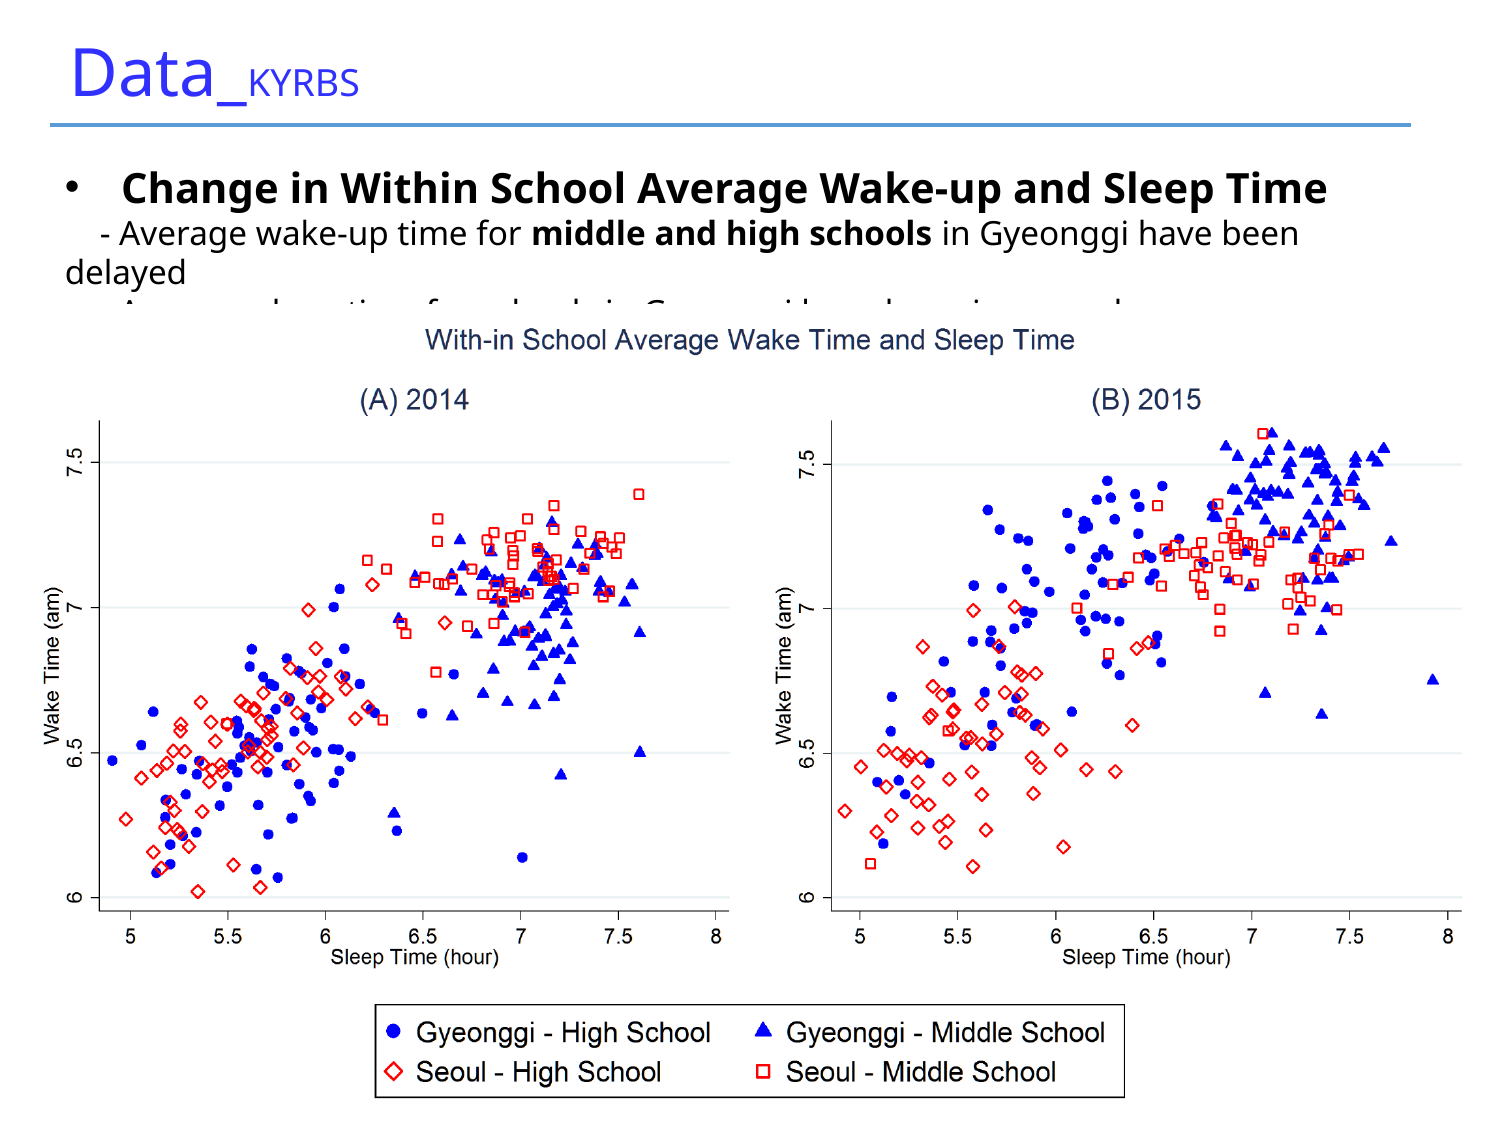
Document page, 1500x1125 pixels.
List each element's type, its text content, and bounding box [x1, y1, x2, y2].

title Data_KYRBS [37, 24, 1388, 125]
text_box Change in Within School Average Wake-up and Sleep Time - Average wake-up time for middle and high schools in Gyeonggi have been delayed - Average sleep time for schools in Gyeonggi have been increased [49, 153, 1436, 292]
picture [0, 304, 1500, 1125]
